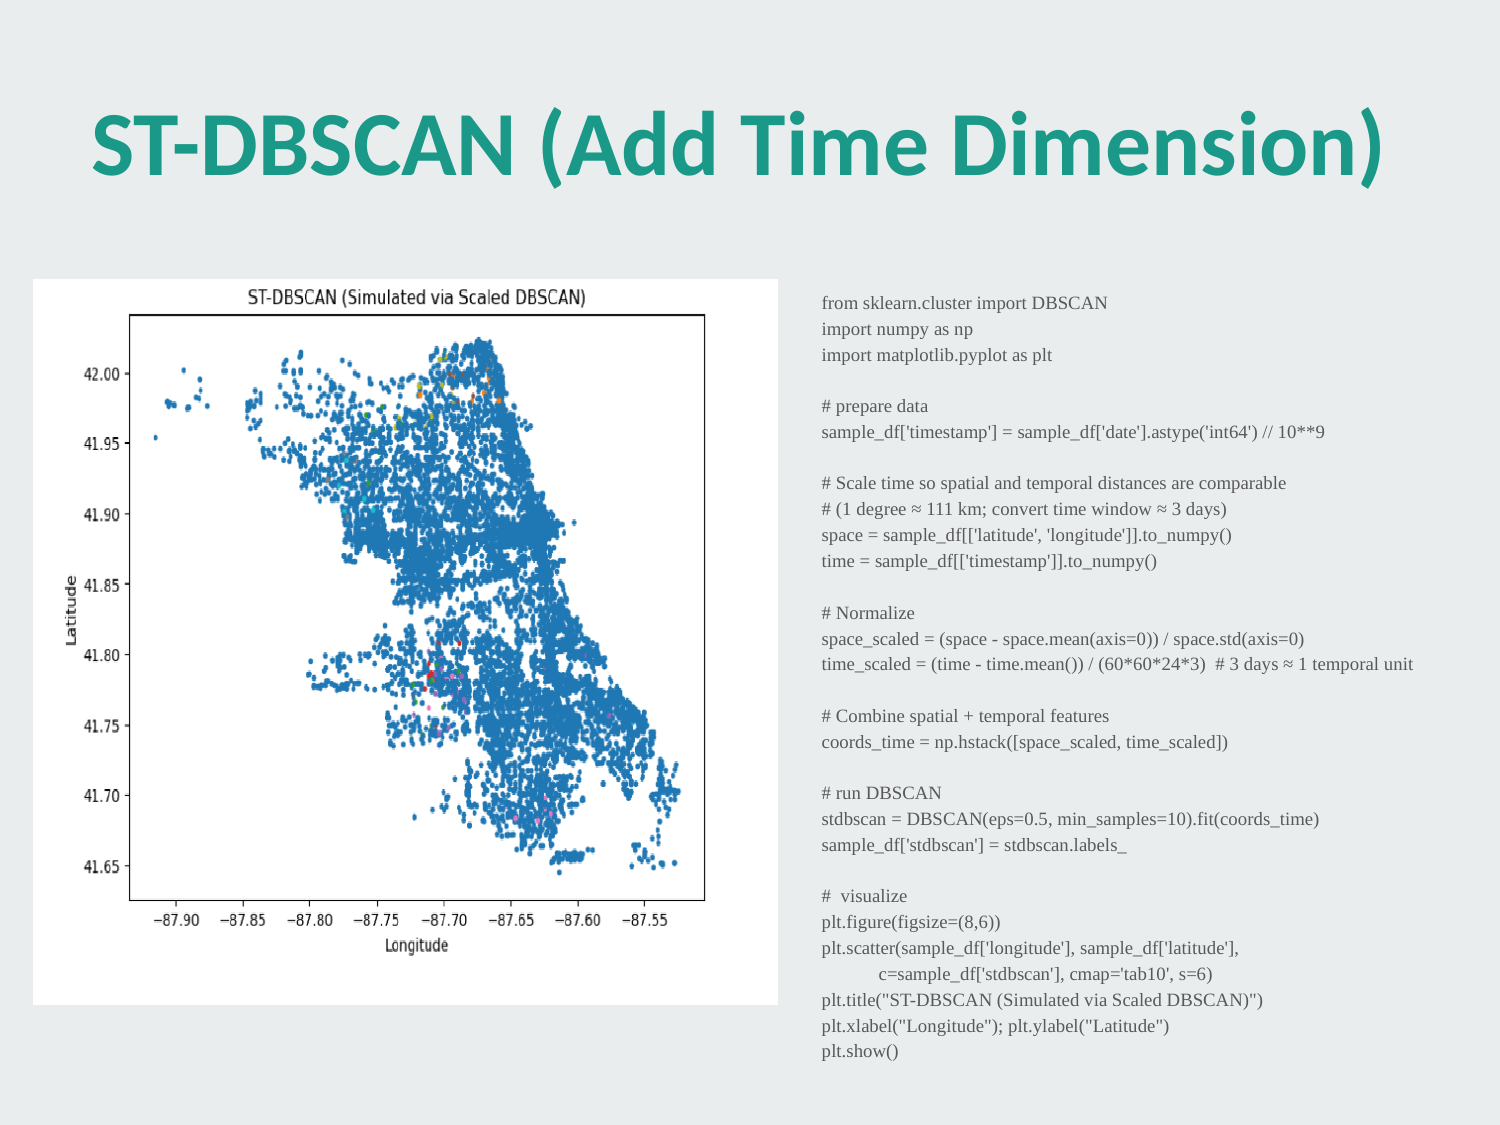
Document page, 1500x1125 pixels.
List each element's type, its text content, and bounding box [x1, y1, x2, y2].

list from sklearn.cluster import DBSCAN import numpy as np import matplotlib.pyplot as plt # prepare data sample_df['timestamp'] = sample_df['date'].astype('int64') // 10**9 # Scale time so spatial and temporal distances are comparable # (1 degree ≈ 111 km; convert time window ≈ 3 days) space = sample_df[['latitude', 'longitude']].to_numpy() time = sample_df[['timestamp']].to_numpy() # Normalize space_scaled = (space - space.mean(axis=0)) / space.std(axis=0) time_scaled = (time - time.mean()) / (60*60*24*3) # 3 days ≈ 1 temporal unit # Combine spatial + temporal features coords_time = np.hstack([space_scaled, time_scaled]) # run DBSCAN stdbscan = DBSCAN(eps=0.5, min_samples=10).fit(coords_time) sample_df['stdbscan'] = stdbscan.labels_ # visualize plt.figure(figsize=(8,6)) plt.scatter(sample_df['longitude'], sample_df['latitude'], c=sample_df['stdbscan'], cmap='tab10', s=6) plt.title("ST-DBSCAN (Simulated via Scaled DBSCAN)") plt.xlabel("Longitude"); plt.ylabel("Latitude") plt.show() [806, 279, 1481, 1087]
picture [33, 279, 778, 1005]
title ST-DBSCAN (Add Time Dimension) [75, 45, 1425, 233]
